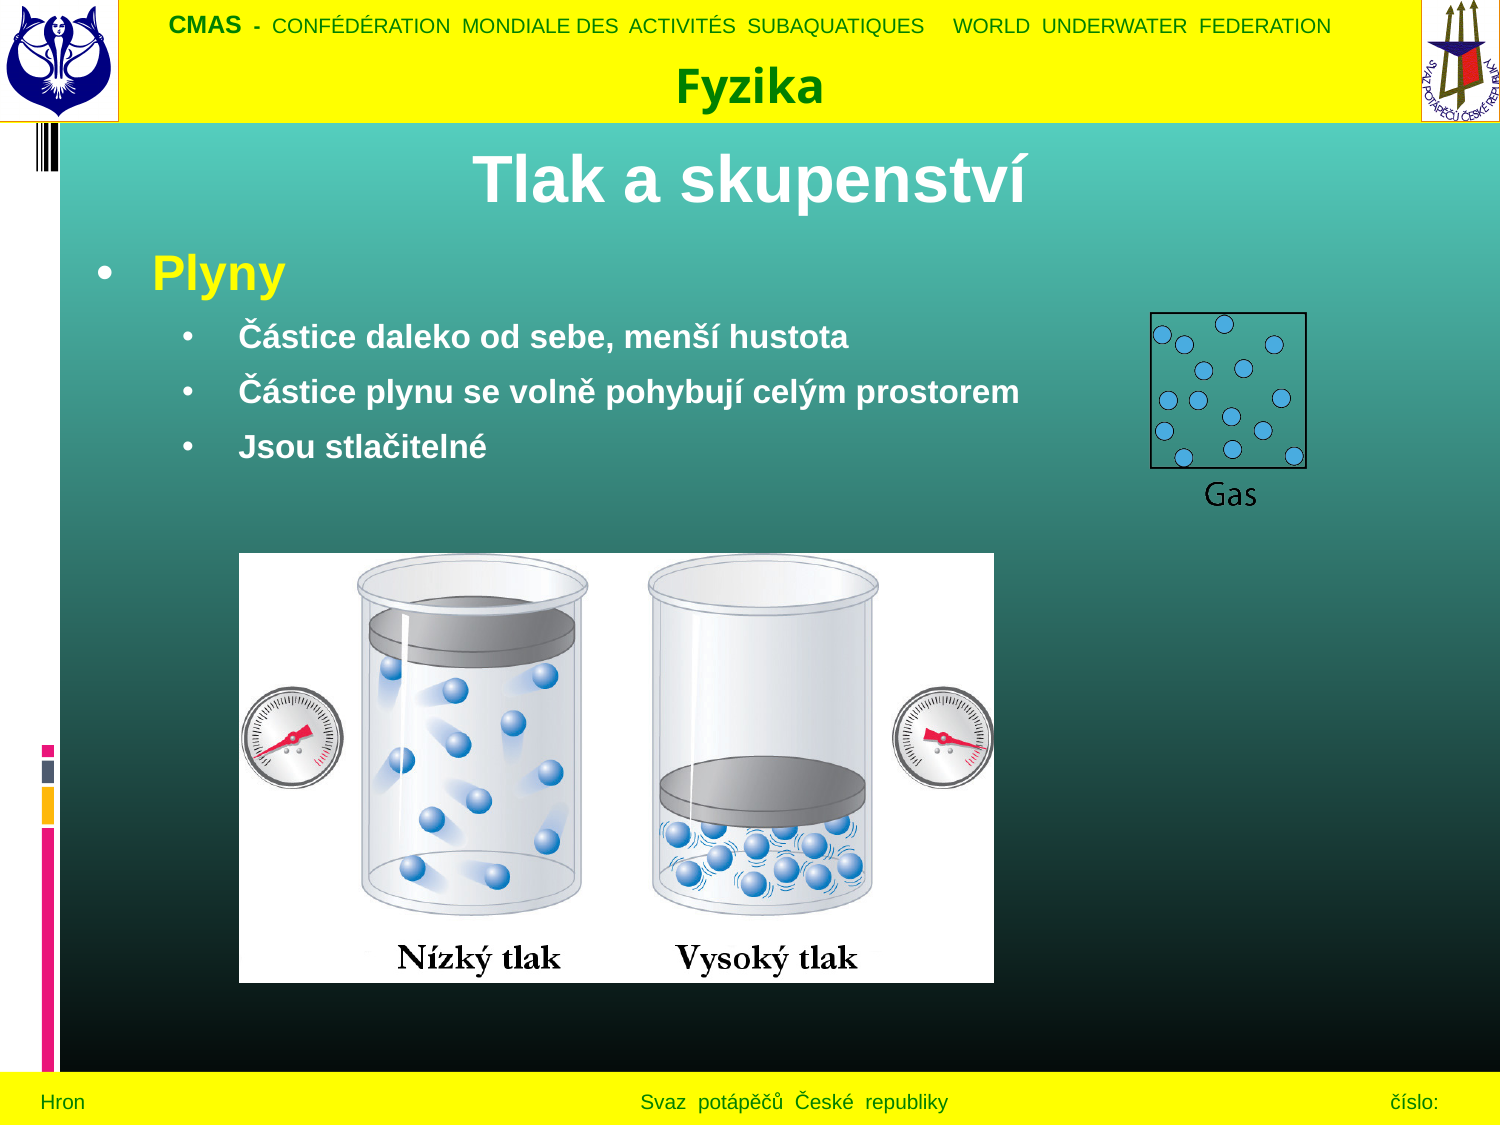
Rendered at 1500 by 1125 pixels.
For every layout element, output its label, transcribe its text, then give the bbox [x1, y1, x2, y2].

picture [238, 553, 994, 984]
text_box Tlak a skupenství [0, 130, 1500, 236]
picture [1132, 290, 1332, 515]
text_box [0, 0, 1500, 124]
text_box Plyny Částice daleko od sebe, menší hustota Částice plynu se volně pohybují celým prostorem Jsou stlačitelné [81, 237, 1488, 613]
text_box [0, 1071, 1500, 1125]
